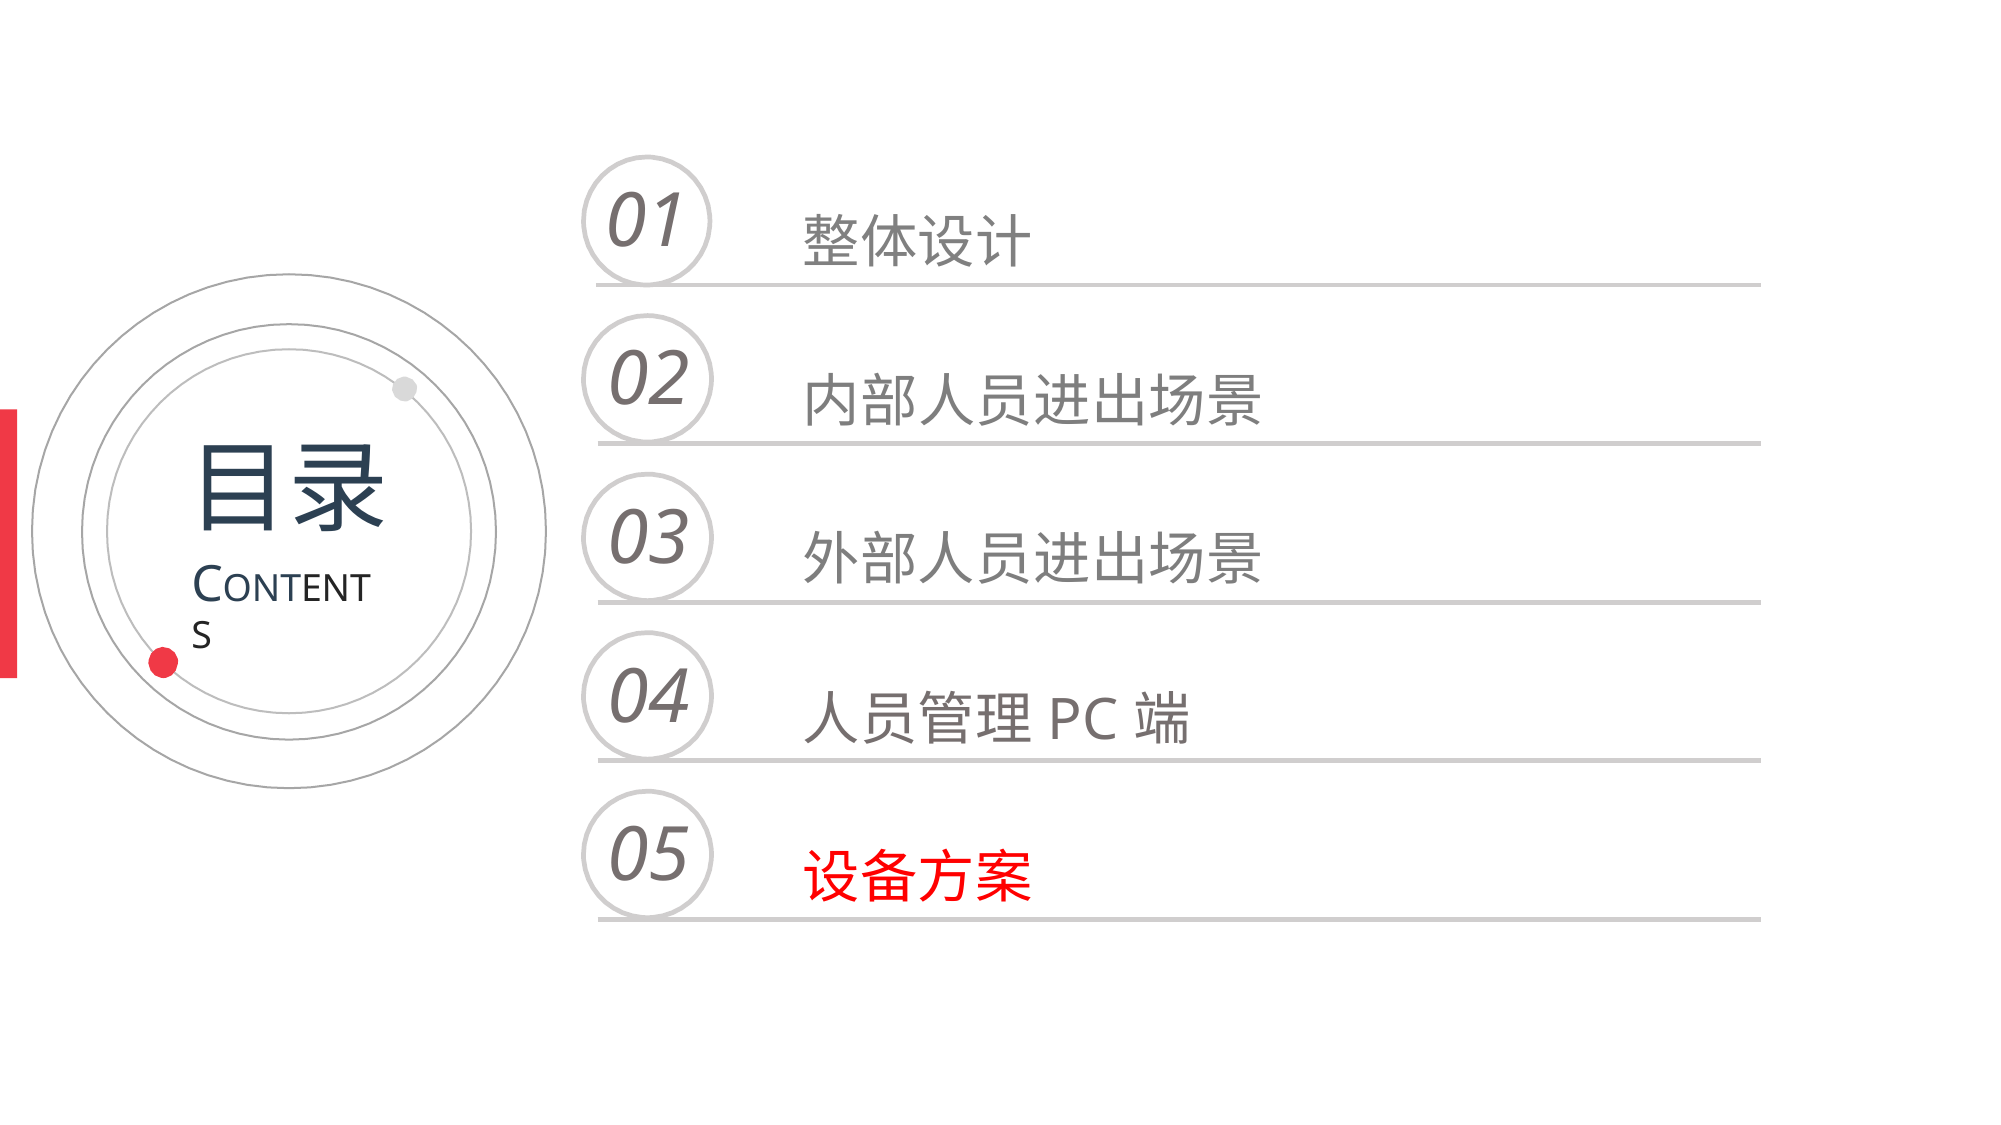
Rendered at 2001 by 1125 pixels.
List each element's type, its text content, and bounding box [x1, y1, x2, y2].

text_box [392, 376, 418, 402]
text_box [583, 473, 1762, 603]
text_box [0, 409, 18, 679]
text_box 目录 CONTENTS [185, 404, 391, 657]
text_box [583, 790, 1762, 920]
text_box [583, 156, 1762, 286]
text_box [32, 274, 546, 789]
text_box [148, 646, 179, 679]
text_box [583, 315, 1762, 444]
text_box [583, 632, 1762, 790]
